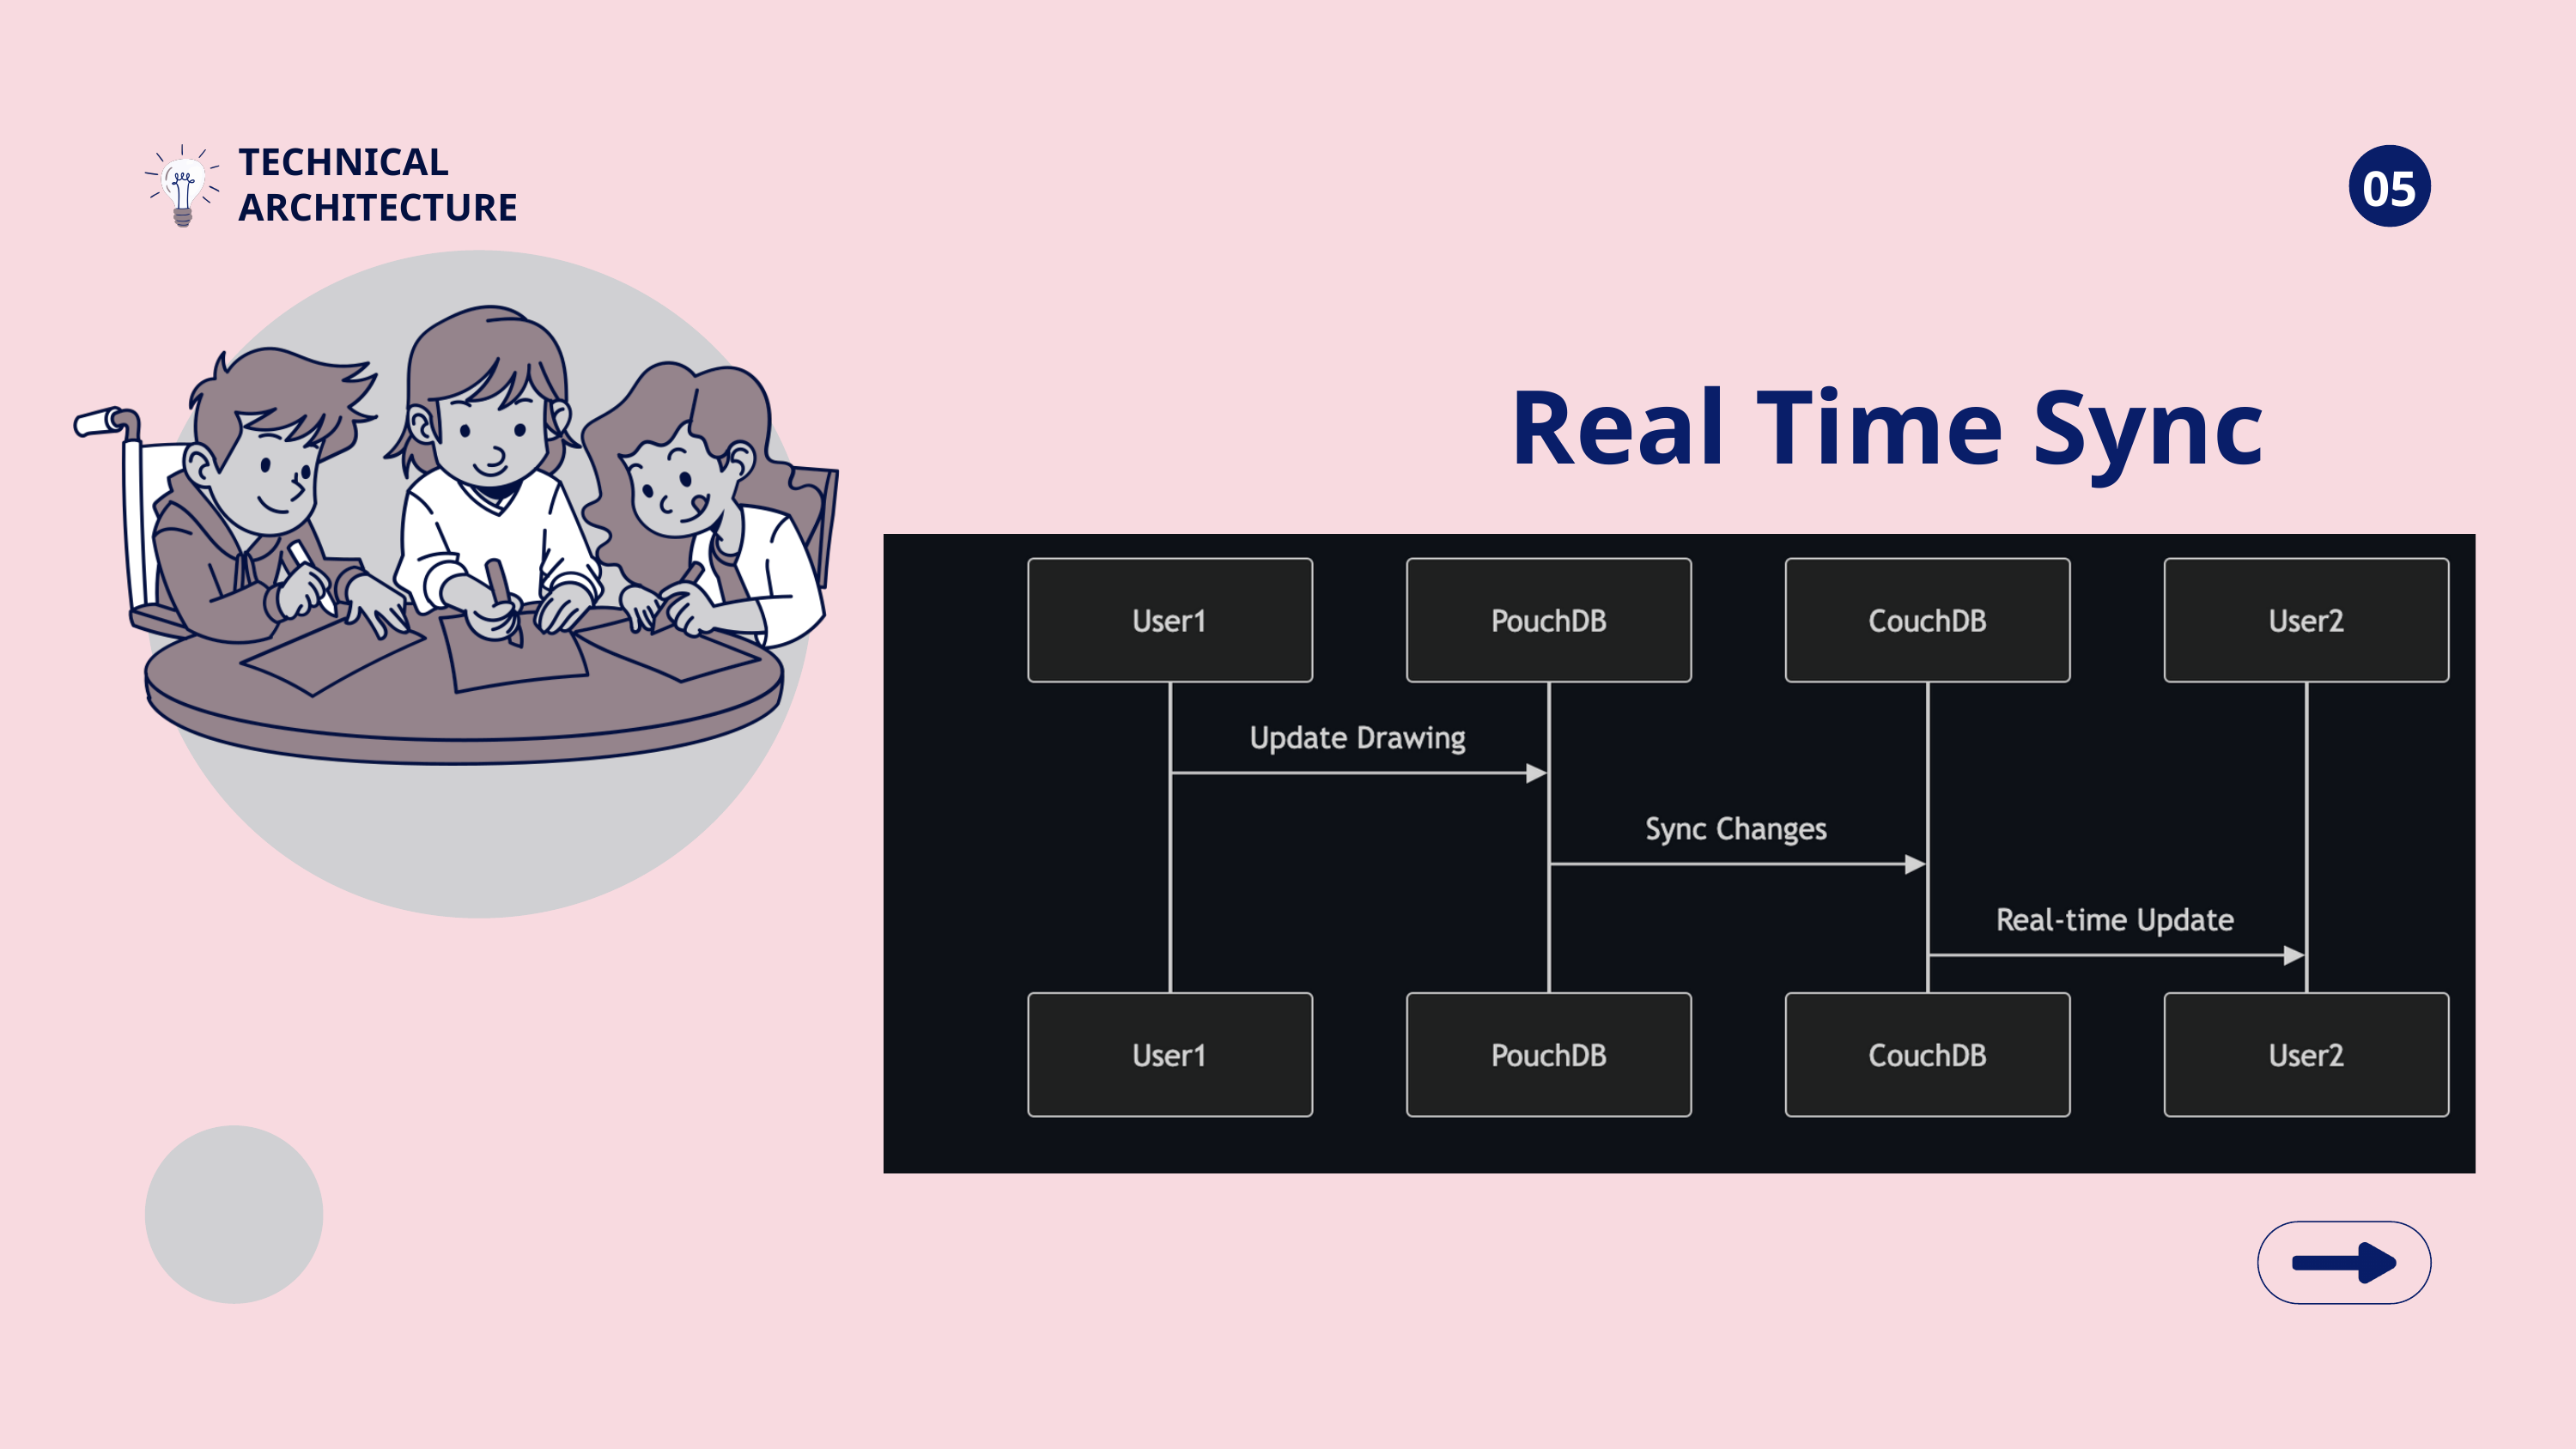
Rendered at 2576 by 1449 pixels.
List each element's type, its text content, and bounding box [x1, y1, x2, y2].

text_box [72, 304, 140, 766]
text_box [144, 144, 220, 227]
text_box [144, 250, 814, 919]
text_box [2257, 1221, 2432, 1304]
text_box [817, 304, 840, 766]
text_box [144, 1125, 324, 1304]
text_box [884, 534, 2476, 1173]
text_box TECHNICAL ARCHITECTURE [238, 137, 698, 228]
text_box Real Time Sync [1508, 361, 2432, 485]
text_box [2348, 144, 2432, 227]
